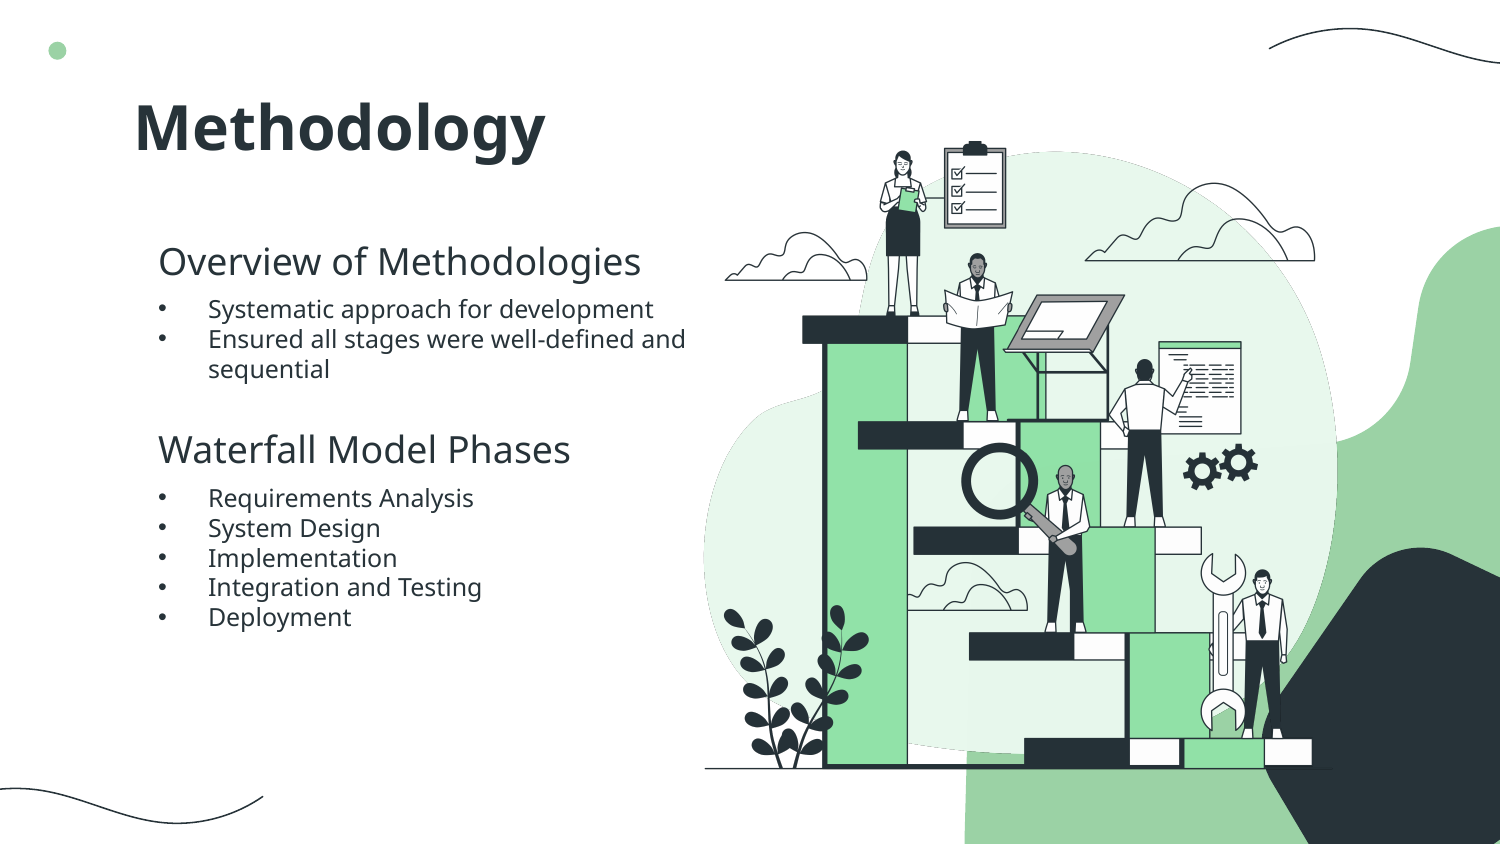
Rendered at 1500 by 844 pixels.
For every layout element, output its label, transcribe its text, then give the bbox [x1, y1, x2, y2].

picture [686, 120, 1352, 787]
subtitle Overview of Methodologies [118, 233, 681, 298]
title Methodology [118, 72, 1382, 167]
subtitle Waterfall Model Phases [118, 421, 681, 487]
subtitle Systematic approach for development Ensured all stages were well-defined and sequential [118, 298, 681, 406]
subtitle Requirements Analysis System Design Implementation Integration and Testing Deployment [118, 487, 681, 670]
